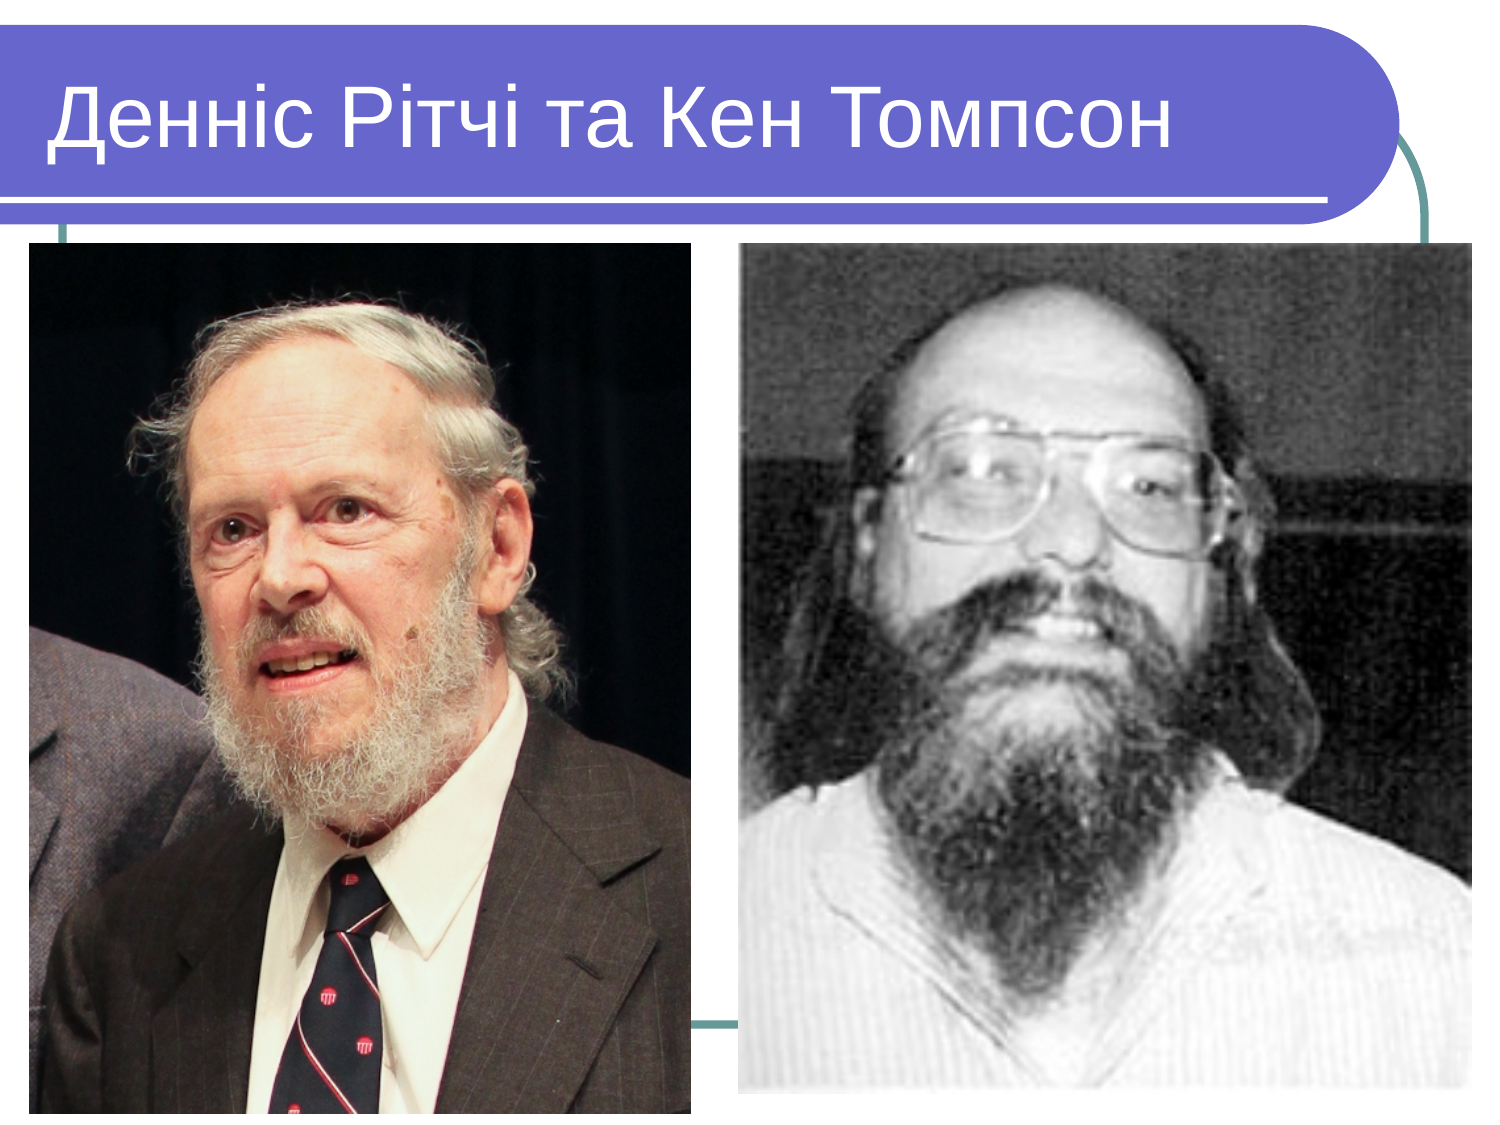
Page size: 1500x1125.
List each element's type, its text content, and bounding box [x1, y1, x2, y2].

picture [738, 243, 1472, 1094]
picture [29, 243, 691, 1114]
text_box Деннiс Рiтчi та Кен Томпсон [32, 37, 1347, 188]
